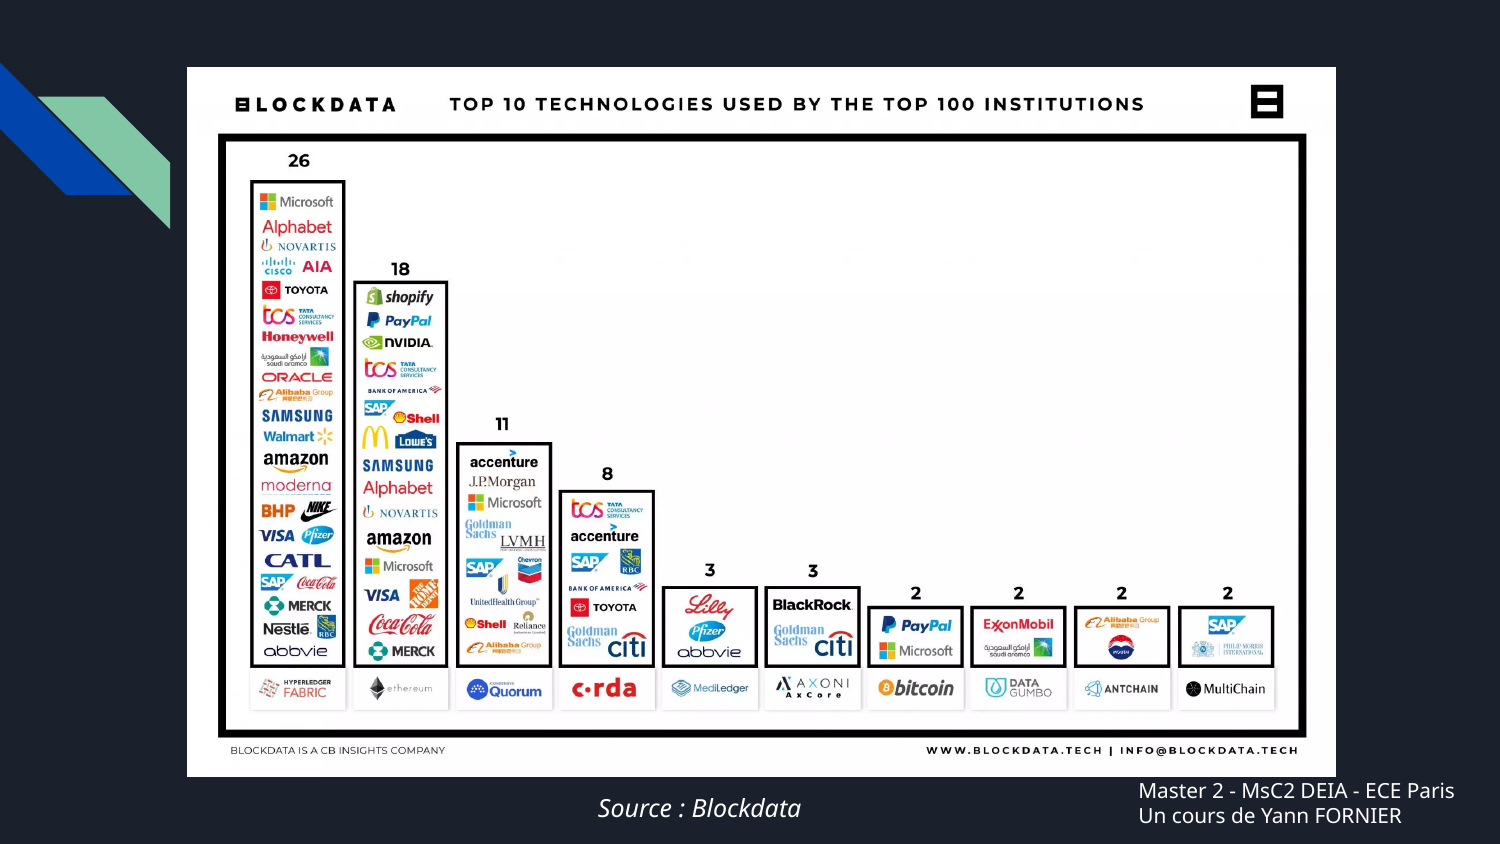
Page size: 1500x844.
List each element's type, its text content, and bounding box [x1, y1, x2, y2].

picture [186, 66, 1336, 777]
text_box Source : Blockdata [582, 785, 1123, 838]
text_box Master 2 - MsC2 DEIA - ECE Paris Un cours de Yann FORNIER [1123, 762, 1500, 843]
